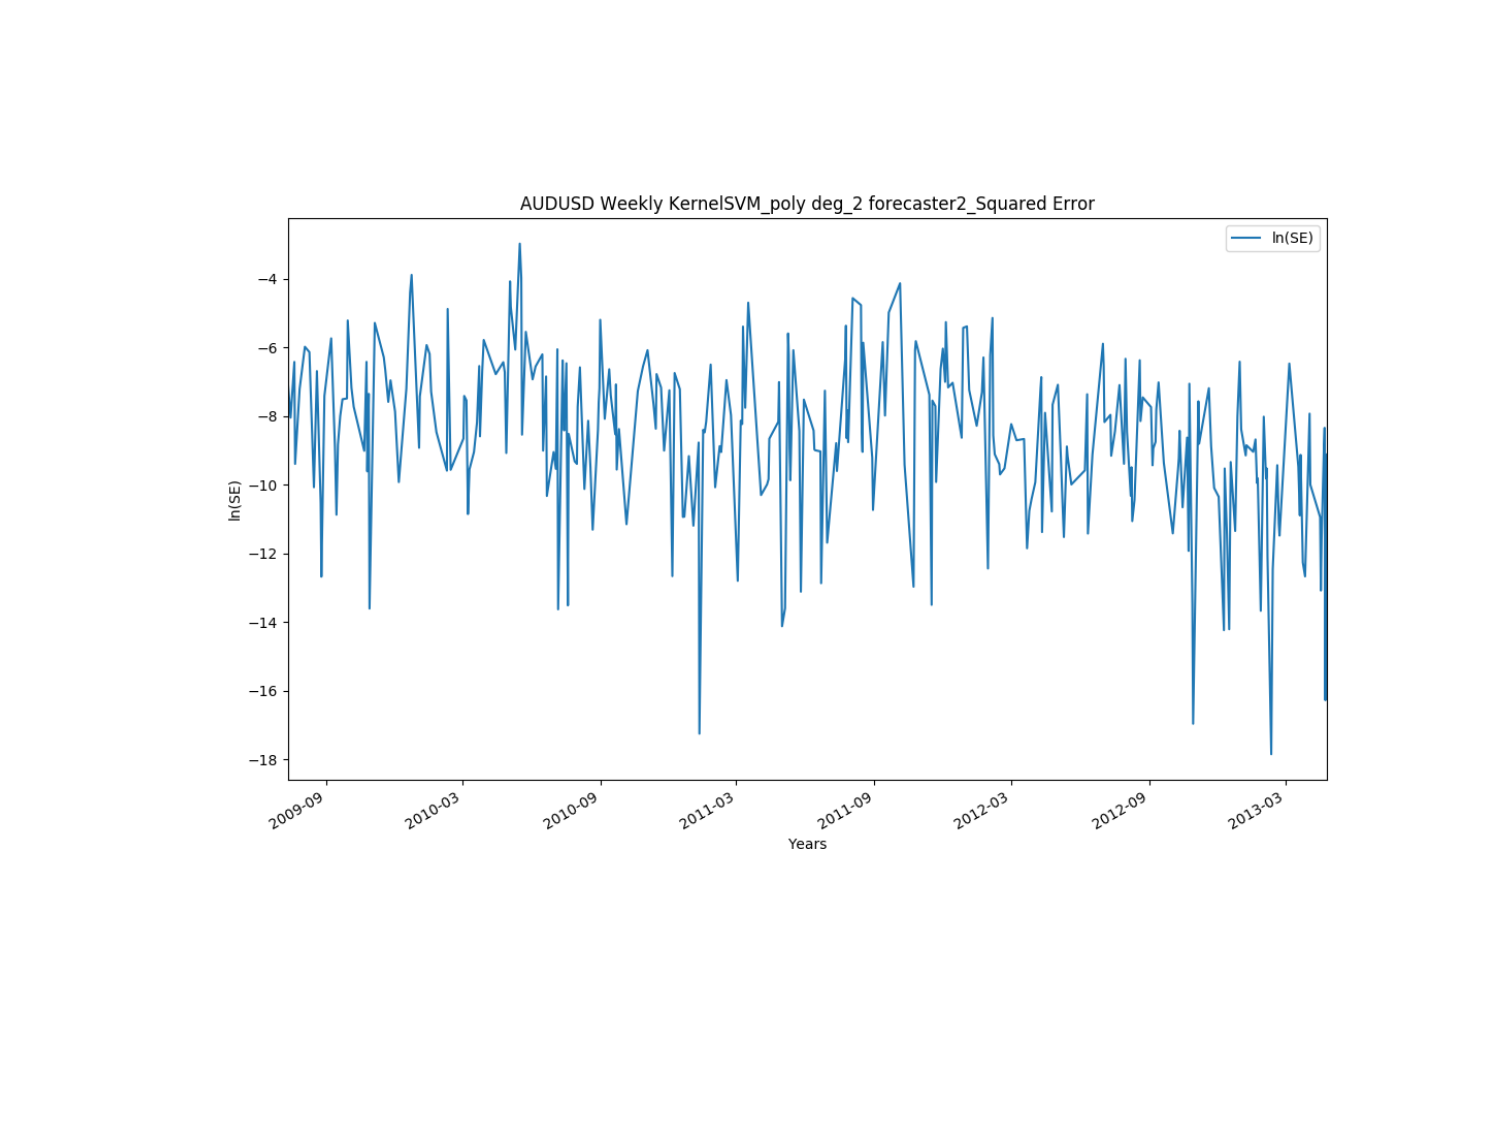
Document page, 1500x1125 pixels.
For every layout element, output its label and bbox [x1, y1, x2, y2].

picture [119, 119, 1461, 946]
